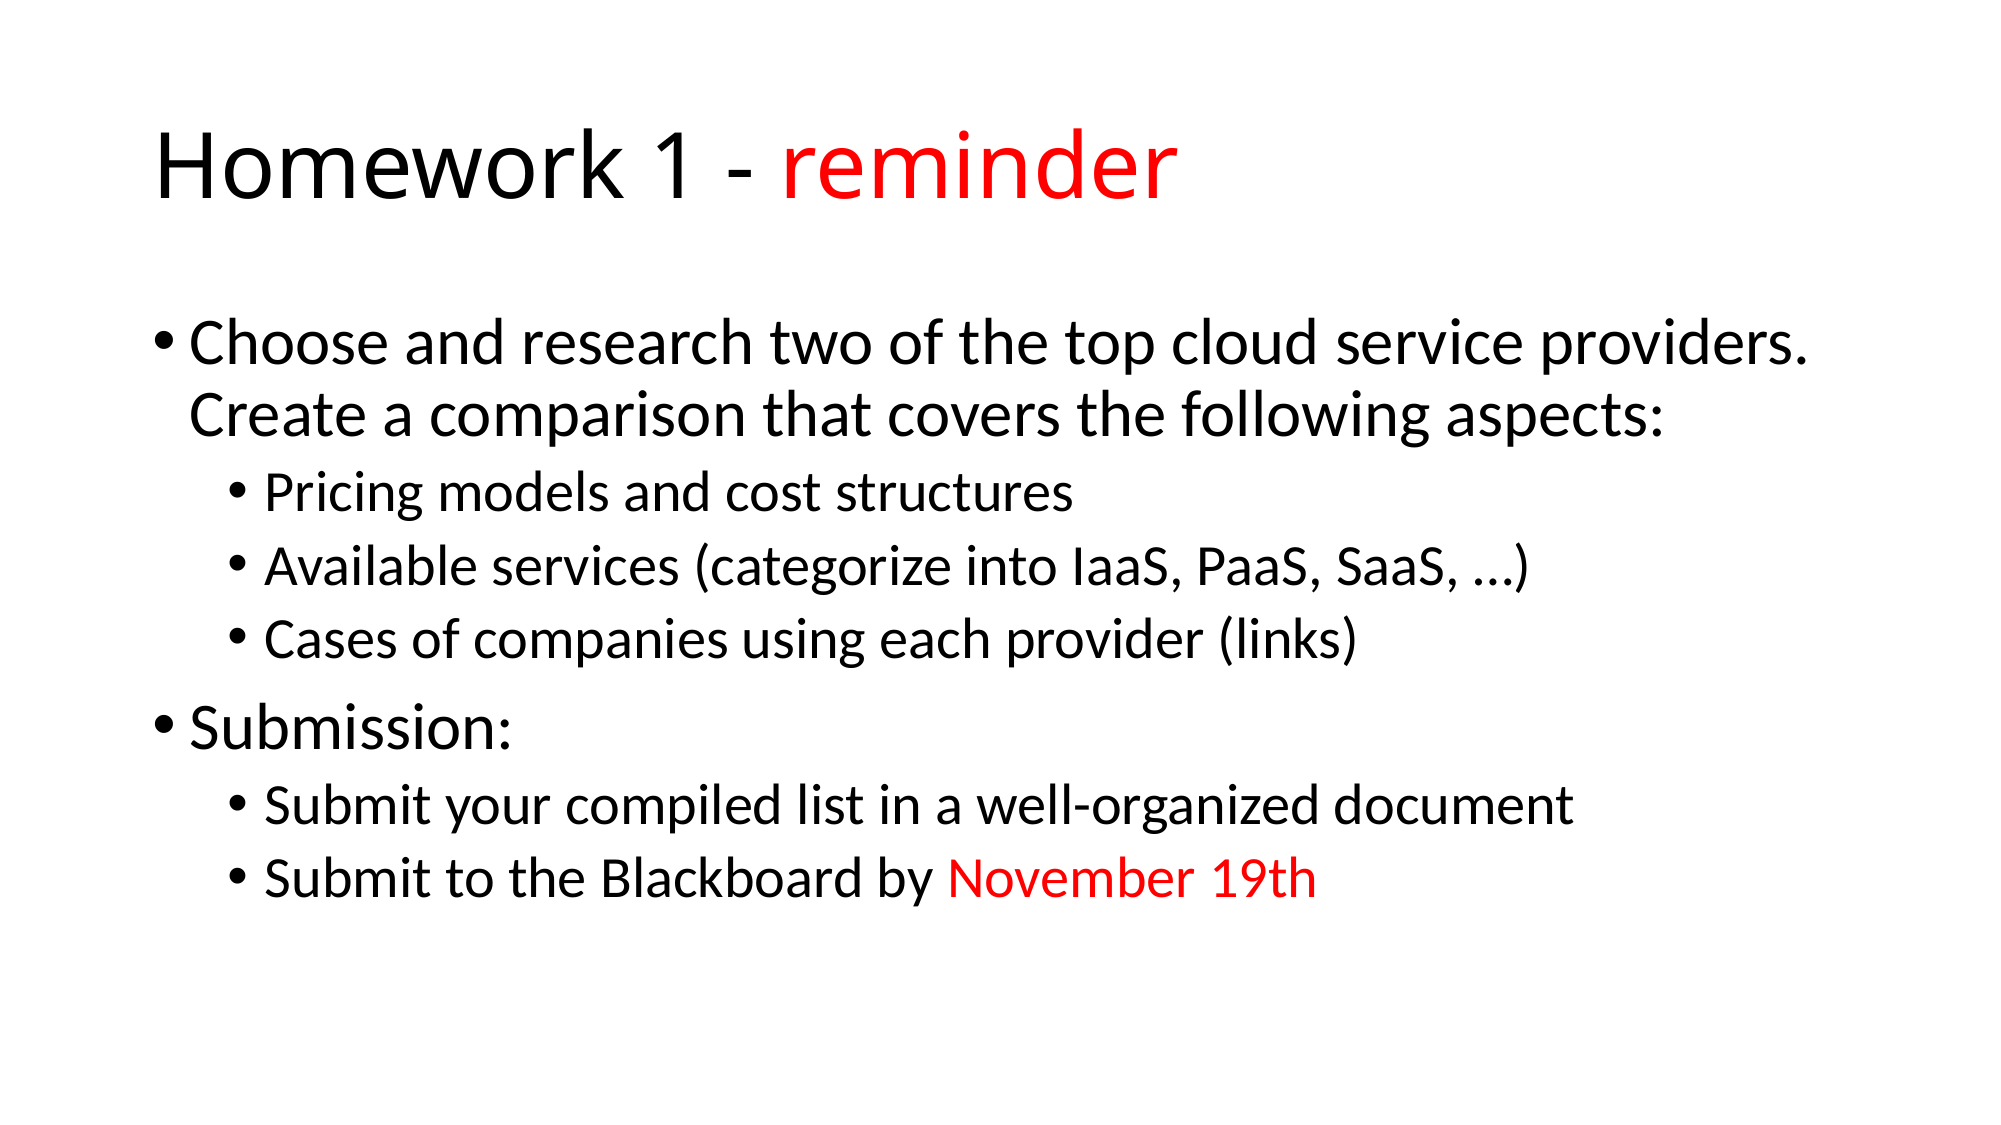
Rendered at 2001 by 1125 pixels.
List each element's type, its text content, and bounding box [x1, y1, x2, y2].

title Homework 1 - reminder [137, 59, 1863, 278]
list Choose and research two of the top cloud service providers. Create a comparison that covers the following aspects: Pricing models and cost structures Available services (categorize into IaaS, PaaS, SaaS, …) Cases of companies using each provider (links) Submission: Submit your compiled list in a well-organized document Submit to the Blackboard by November 19th [137, 299, 1863, 1014]
